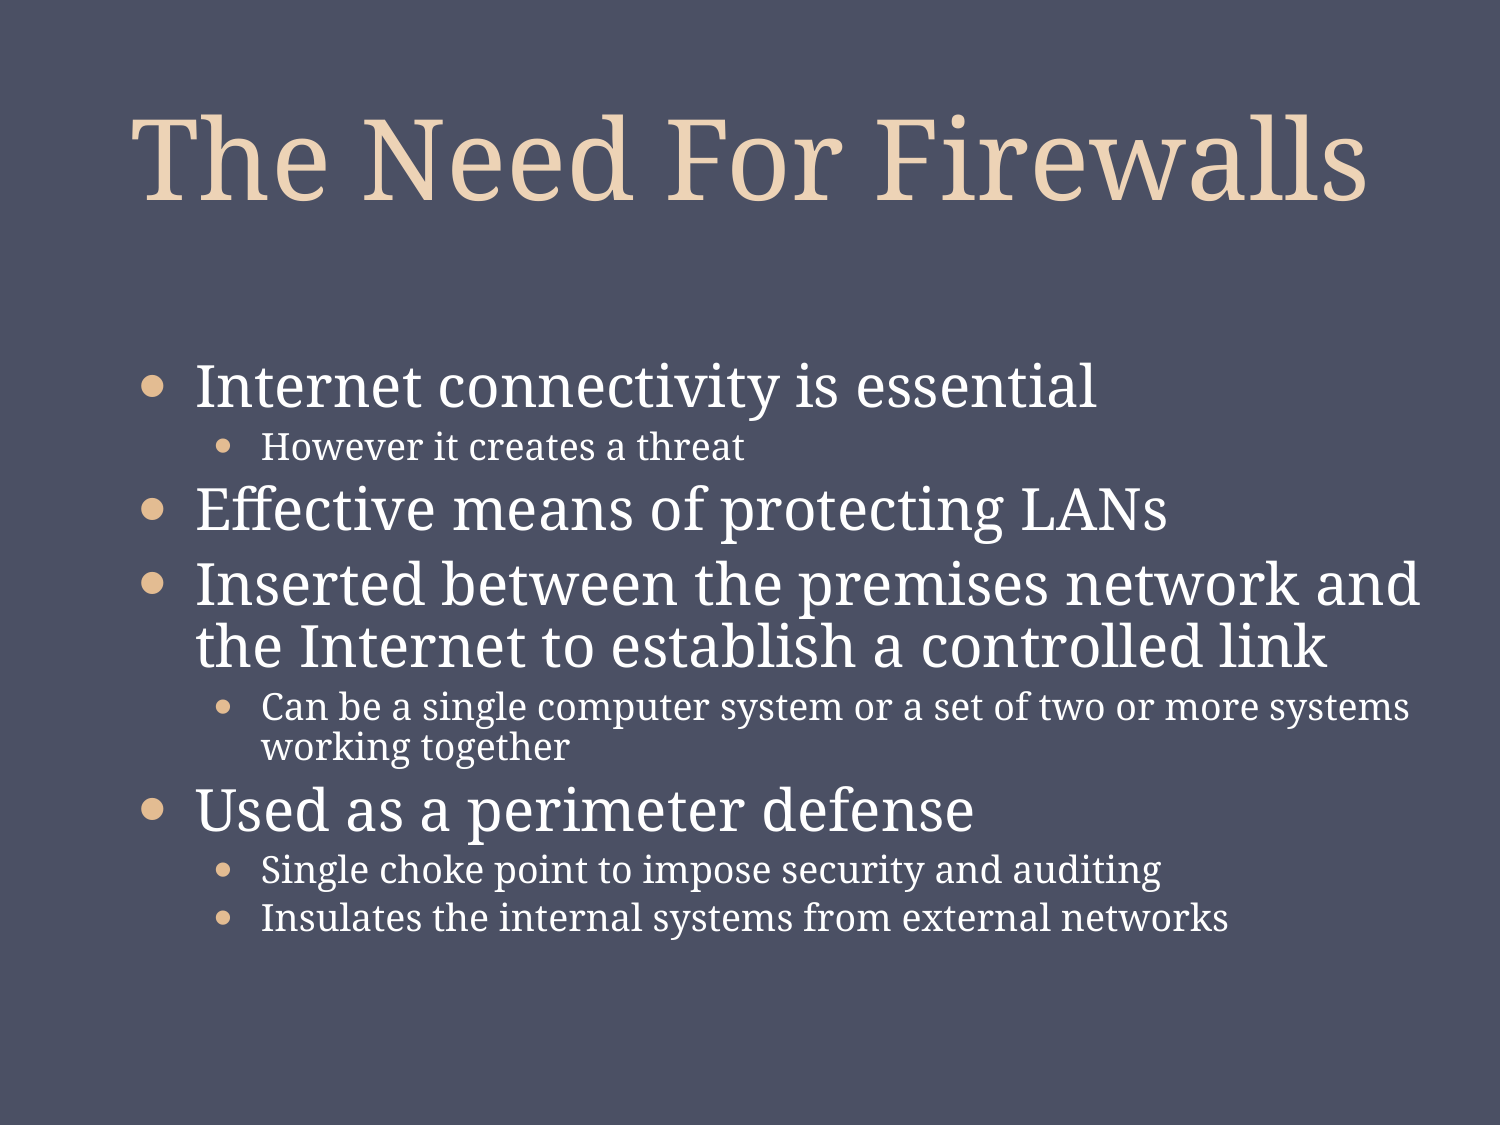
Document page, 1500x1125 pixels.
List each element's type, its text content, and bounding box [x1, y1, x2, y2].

title The Need For Firewalls [0, 42, 1500, 231]
list Internet connectivity is essential However it creates a threat Effective means of protecting LANs Inserted between the premises network and the Internet to establish a controlled link Can be a single computer system or a set of two or more systems working together Used as a perimeter defense Single choke point to impose security and auditing Insulates the internal systems from external networks [123, 349, 1474, 1100]
